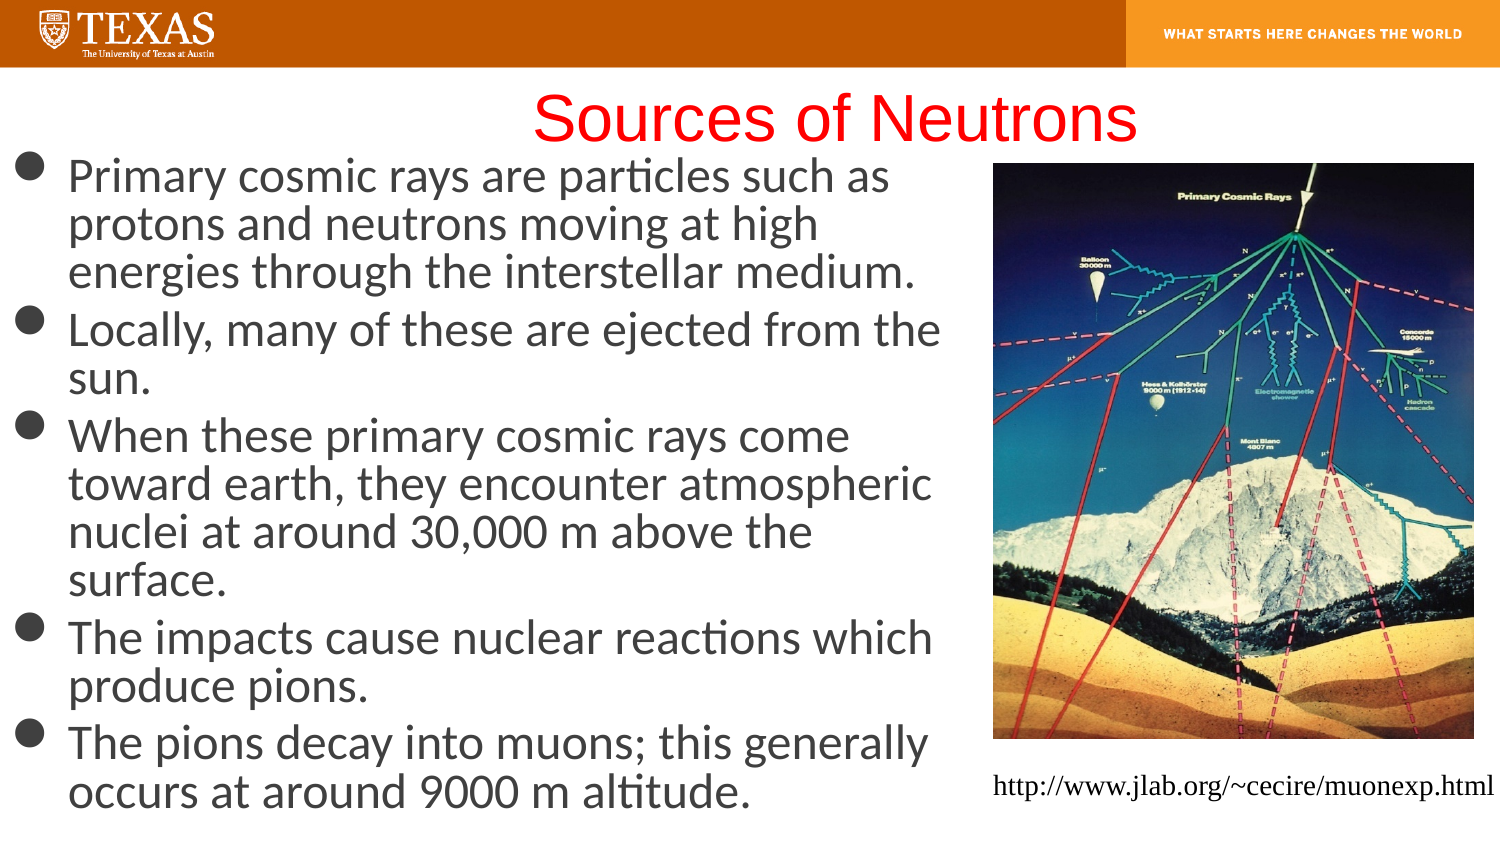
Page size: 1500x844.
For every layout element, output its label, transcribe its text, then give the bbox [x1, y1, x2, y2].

title Sources of Neutrons [198, 45, 1474, 186]
picture [0, 0, 1500, 844]
list Primary cosmic rays are particles such as protons and neutrons moving at high energies through the interstellar medium. Locally, many of these are ejected from the sun. When these primary cosmic rays come toward earth, they encounter atmospheric nuclei at around 30,000 m above the surface. The impacts cause nuclear reactions which produce pions. The pions decay into muons; this generally occurs at around 9000 m altitude. [0, 146, 973, 844]
text_box http://www.jlab.org/~cecire/muonexp.html [978, 759, 1500, 809]
